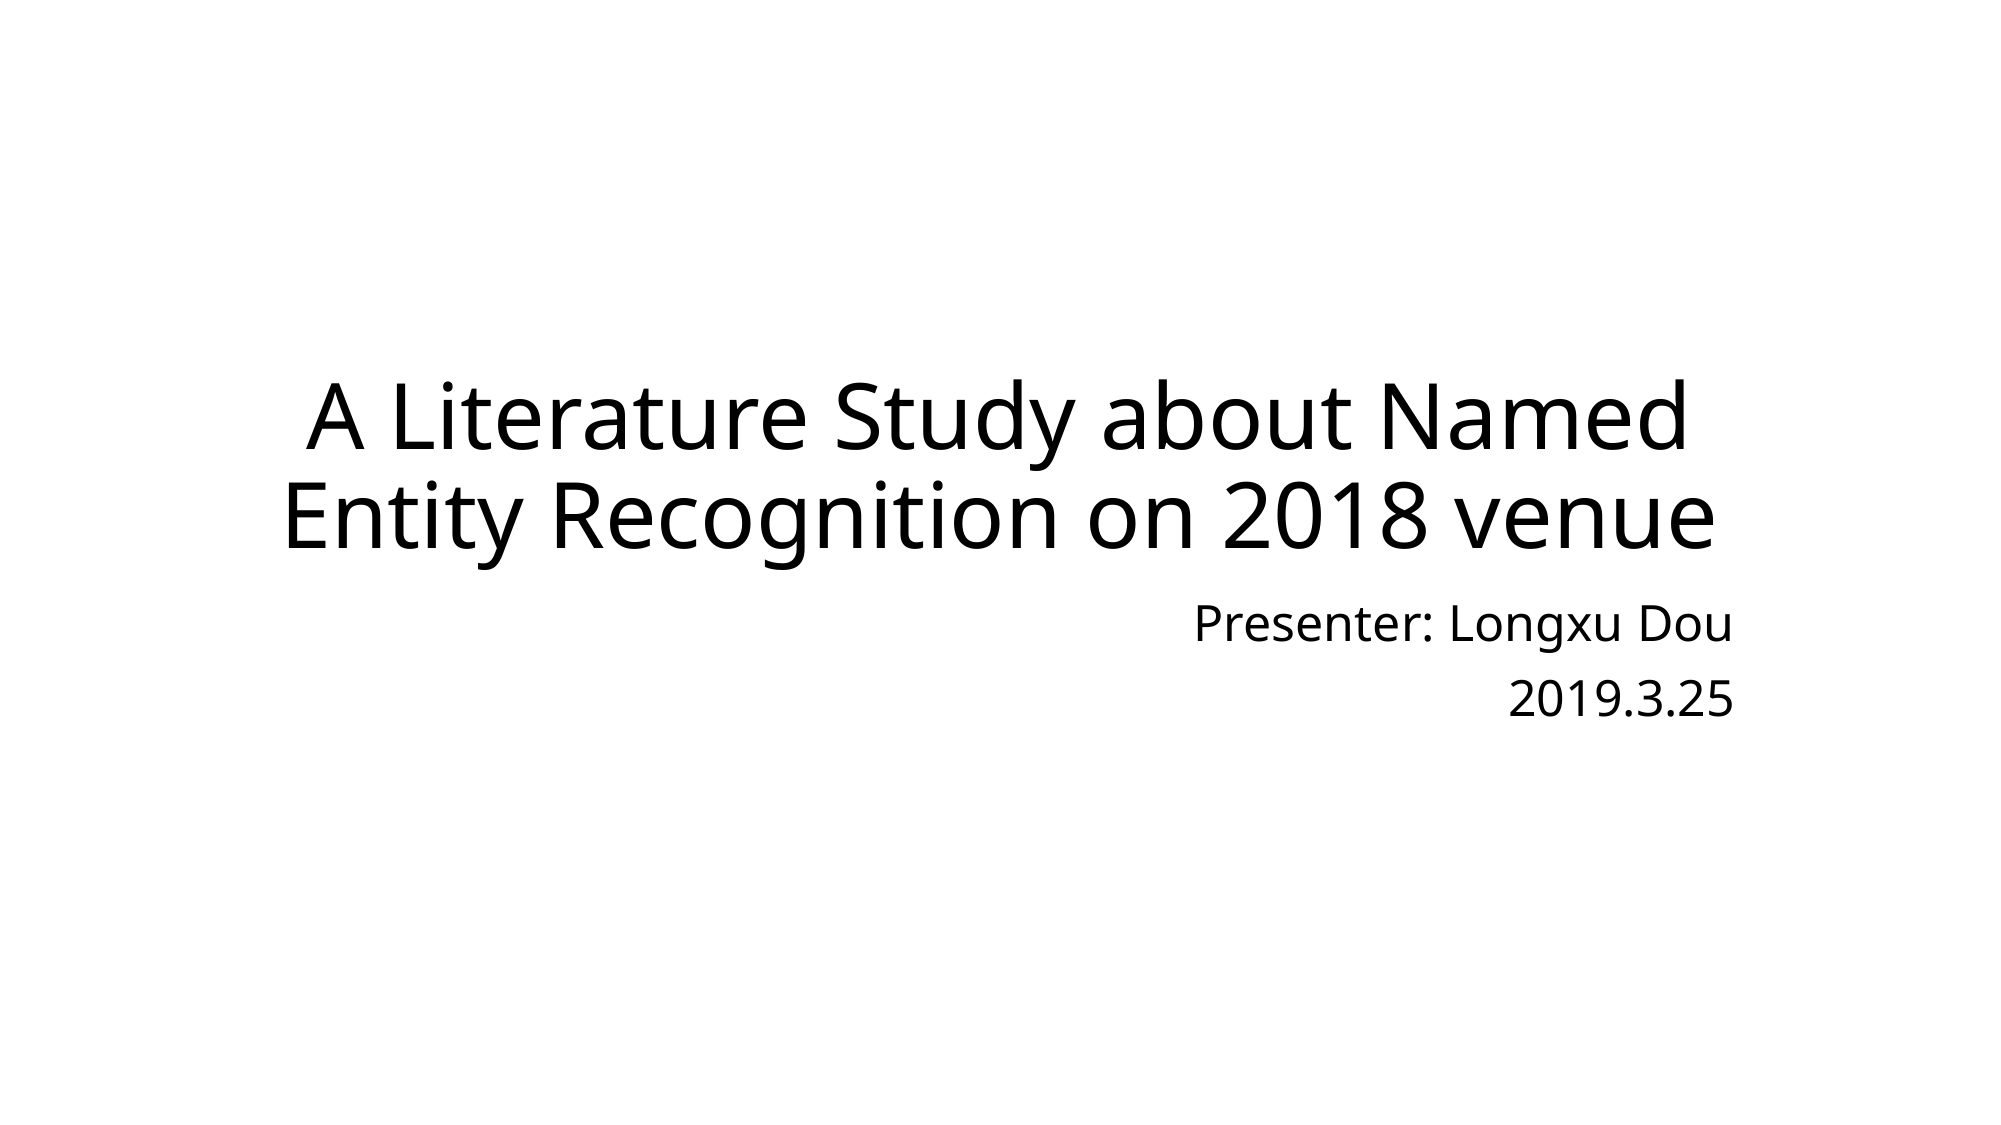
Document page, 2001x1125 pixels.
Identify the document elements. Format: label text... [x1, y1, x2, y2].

subtitle Presenter: Longxu Dou 2019.3.25 [249, 590, 1750, 863]
title A Literature Study about Named Entity Recognition on 2018 venue [249, 184, 1750, 576]
